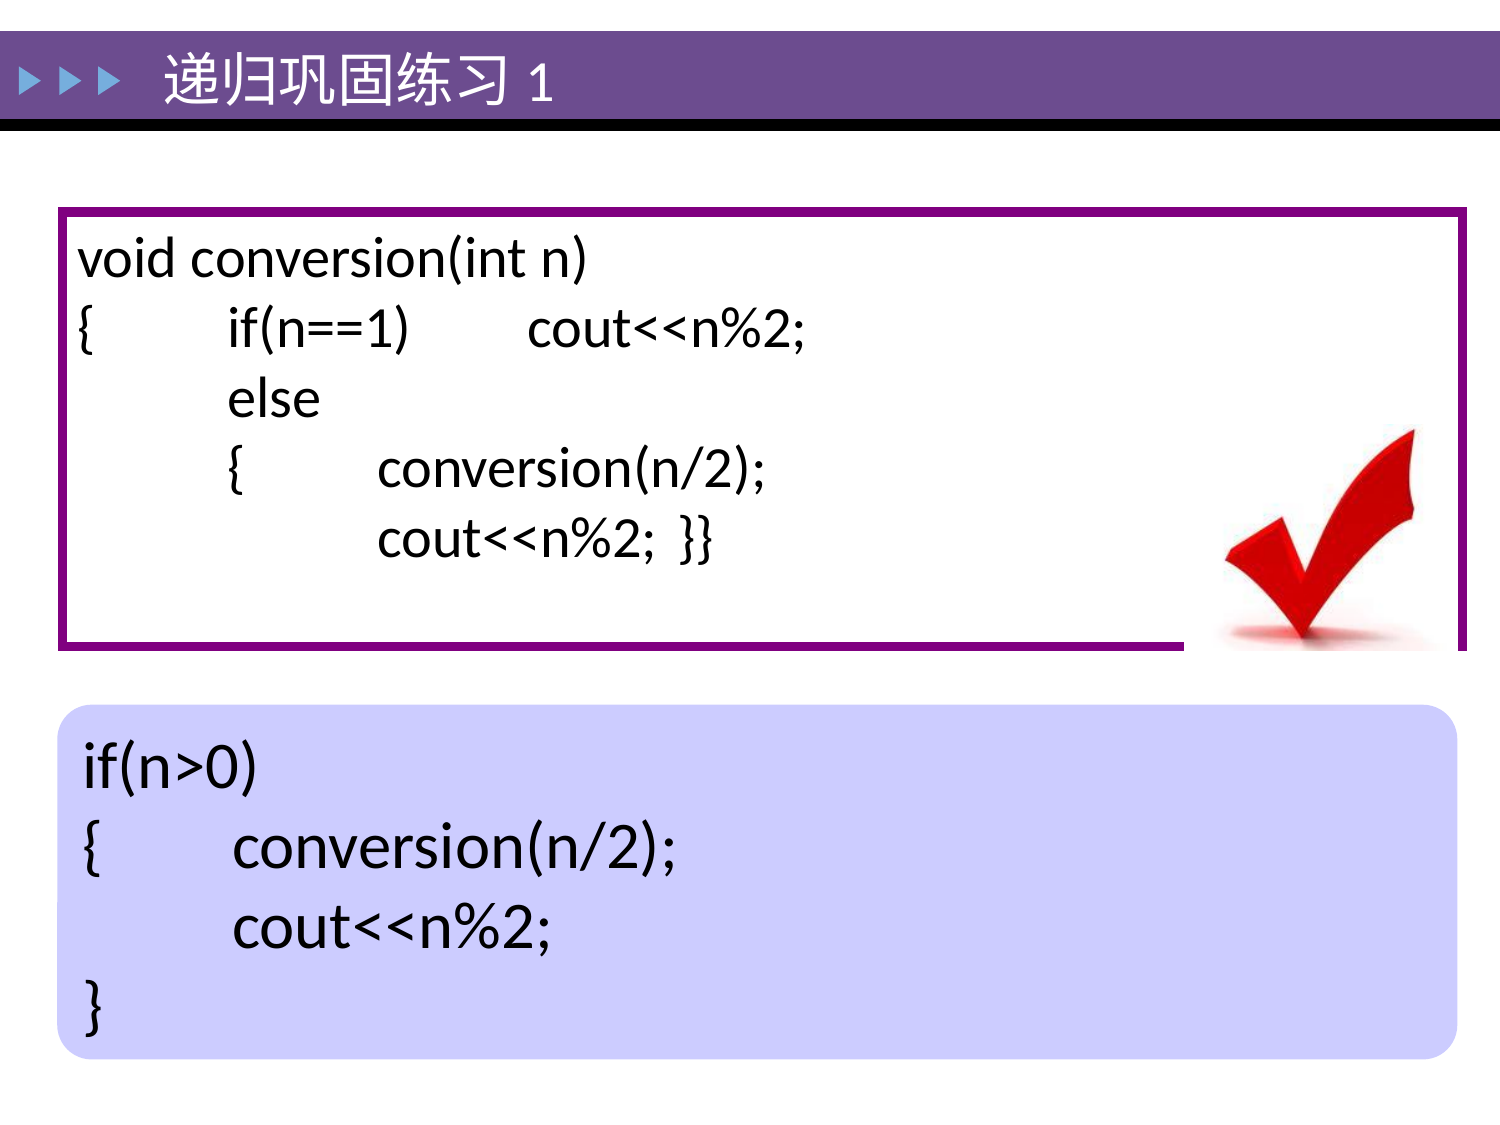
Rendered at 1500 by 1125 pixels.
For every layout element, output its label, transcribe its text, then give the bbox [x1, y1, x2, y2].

text_box void conversion(int n) { if(n==1) cout<<n%2; else { conversion(n/2); cout<<n%2; }} [62, 212, 1463, 647]
text_box 递归巩固练习1 [147, 34, 815, 121]
picture [1184, 424, 1458, 651]
text_box if(n>0) { conversion(n/2); cout<<n%2; } [57, 704, 1458, 1060]
